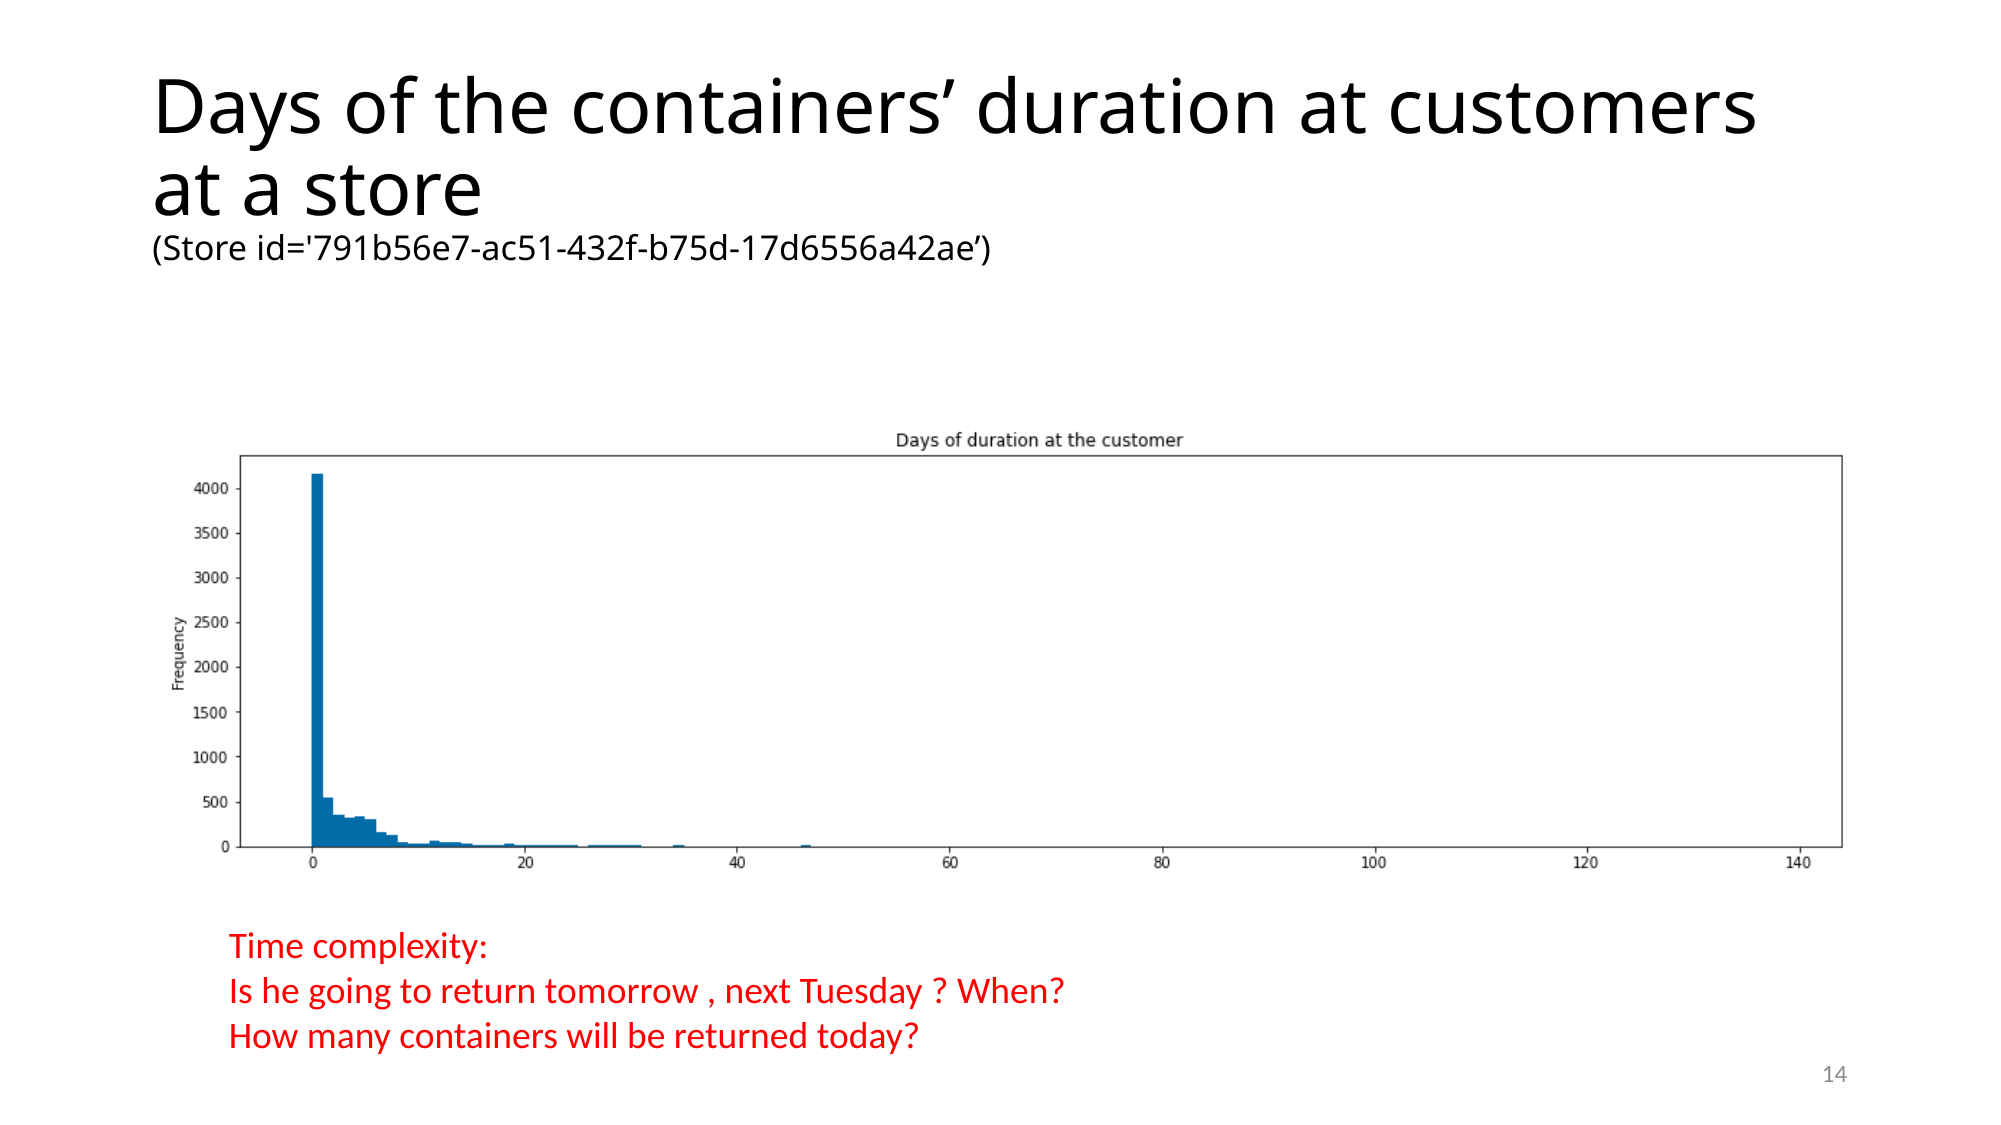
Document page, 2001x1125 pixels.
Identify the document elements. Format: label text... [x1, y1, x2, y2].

title Days of the containers’ duration at customers at a store (Store id='791b56e7-ac51-432f-b75d-17d6556a42ae’) [137, 59, 1863, 278]
text_box Time complexity: Is he going to return tomorrow , next Tuesday ? When? How many containers will be returned today? [213, 913, 1220, 1064]
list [137, 416, 1863, 897]
slide_number 14 [1412, 1042, 1863, 1103]
